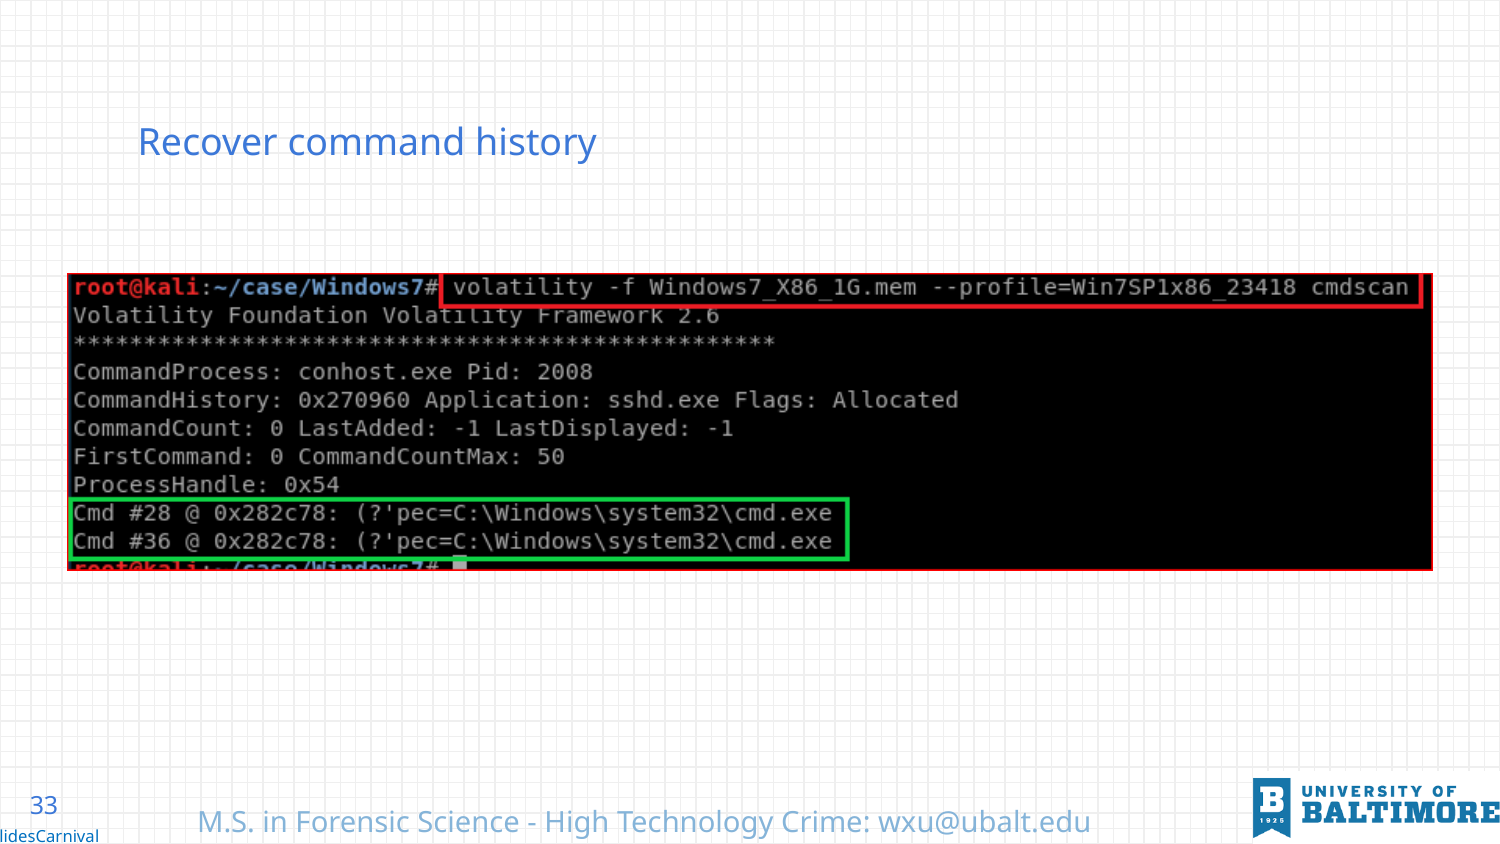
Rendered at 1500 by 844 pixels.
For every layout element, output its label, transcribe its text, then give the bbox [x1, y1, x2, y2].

title Recover command history [122, 36, 1237, 178]
slide_number 33 [14, 774, 105, 840]
picture [1253, 771, 1500, 844]
picture [66, 273, 1434, 571]
